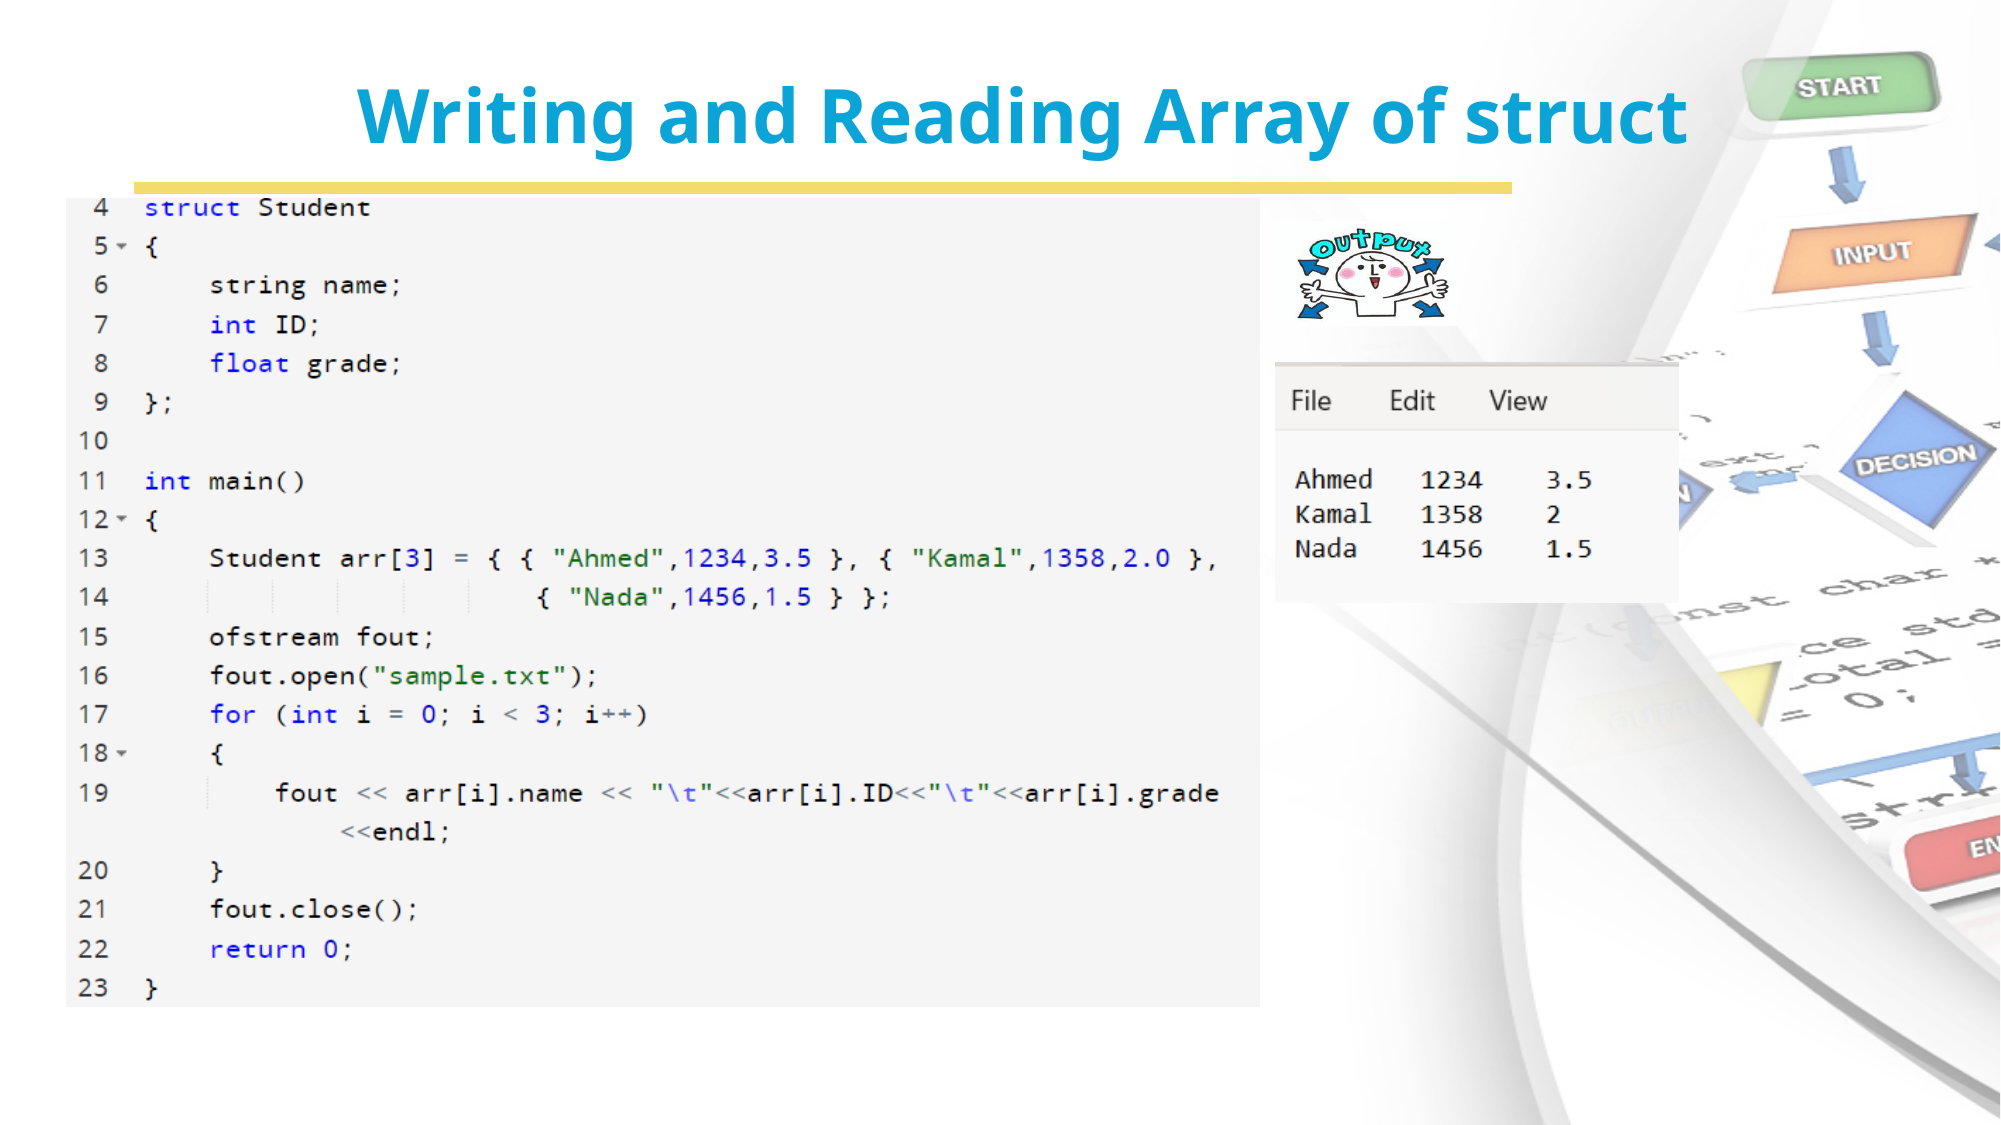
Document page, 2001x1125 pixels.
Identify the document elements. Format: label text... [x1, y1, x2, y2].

title Writing and Reading Array of struct [133, 42, 1914, 186]
picture [0, 0, 2001, 1125]
